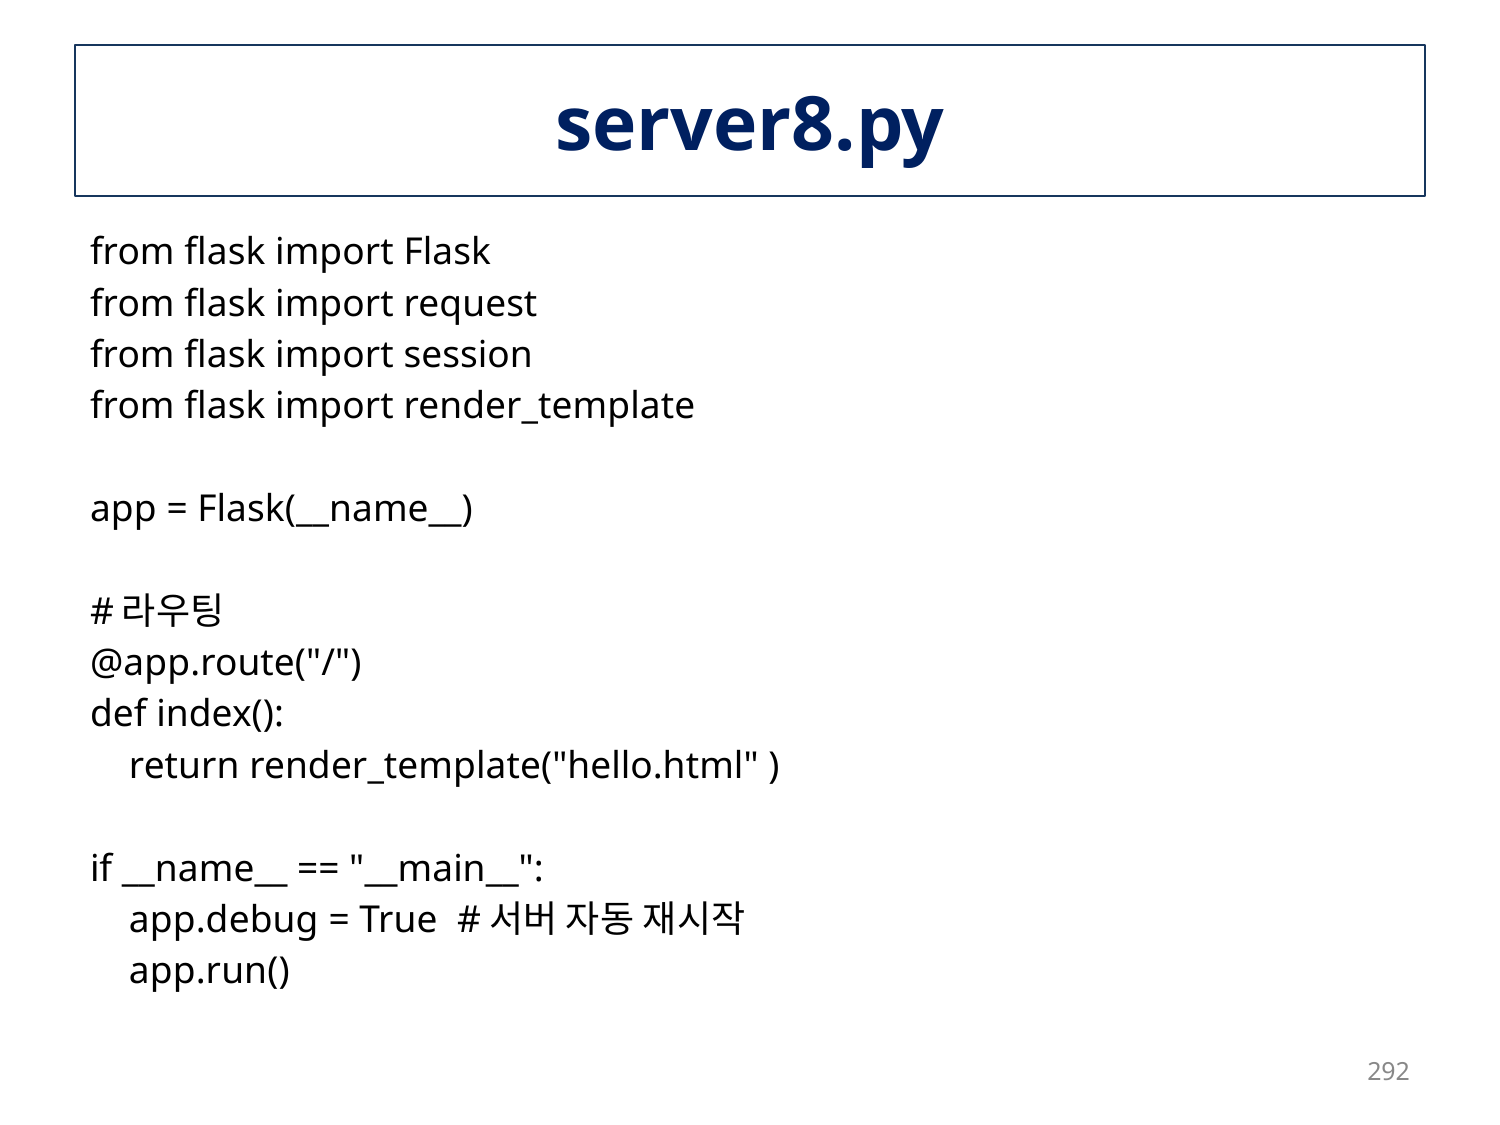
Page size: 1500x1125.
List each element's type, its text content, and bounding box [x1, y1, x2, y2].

list from flask import Flask from flask import request from flask import session from flask import render_template app = Flask(__name__) #라우팅 @app.route("/") def index(): return render_template("hello.html" ) if __name__ == "__main__": app.debug = True #서버 자동 재시작 app.run() [75, 219, 1425, 1005]
slide_number 292 [1074, 1042, 1425, 1103]
title server8.py [74, 44, 1426, 197]
